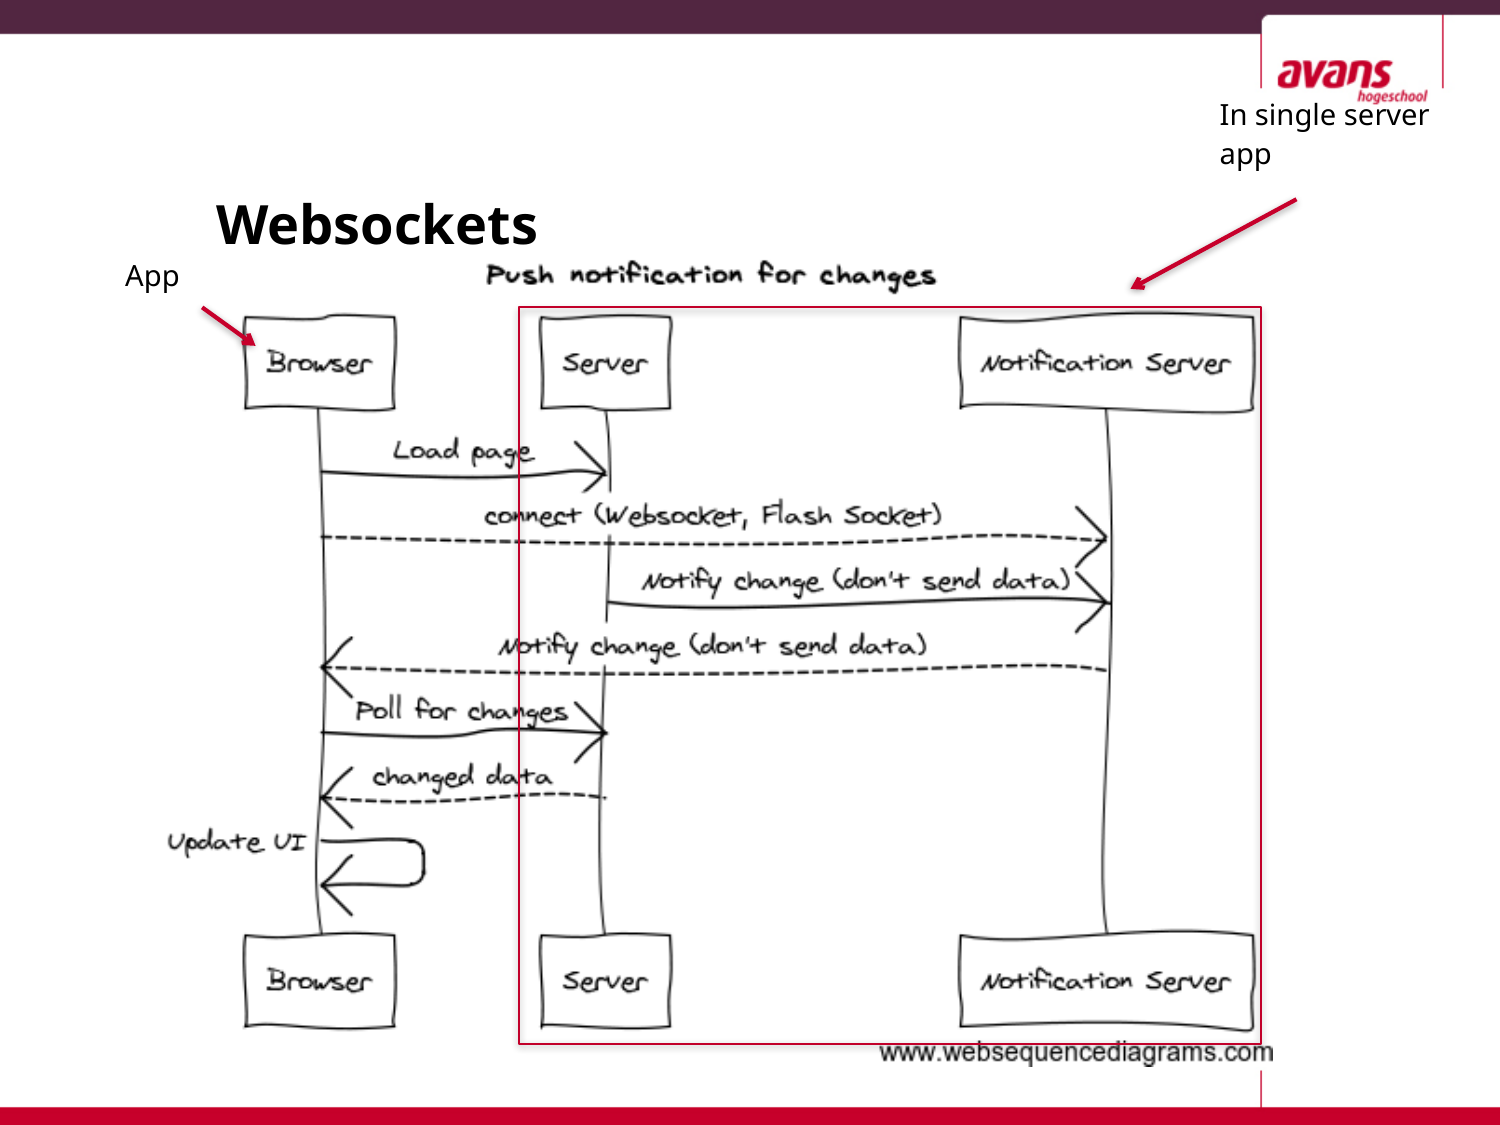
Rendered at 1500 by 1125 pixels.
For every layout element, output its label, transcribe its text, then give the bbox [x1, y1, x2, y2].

title Websockets [201, 182, 1314, 329]
picture [0, 0, 1500, 1125]
text_box App [110, 246, 143, 300]
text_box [1130, 198, 1297, 290]
text_box In single server app [1204, 85, 1450, 178]
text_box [201, 307, 256, 347]
